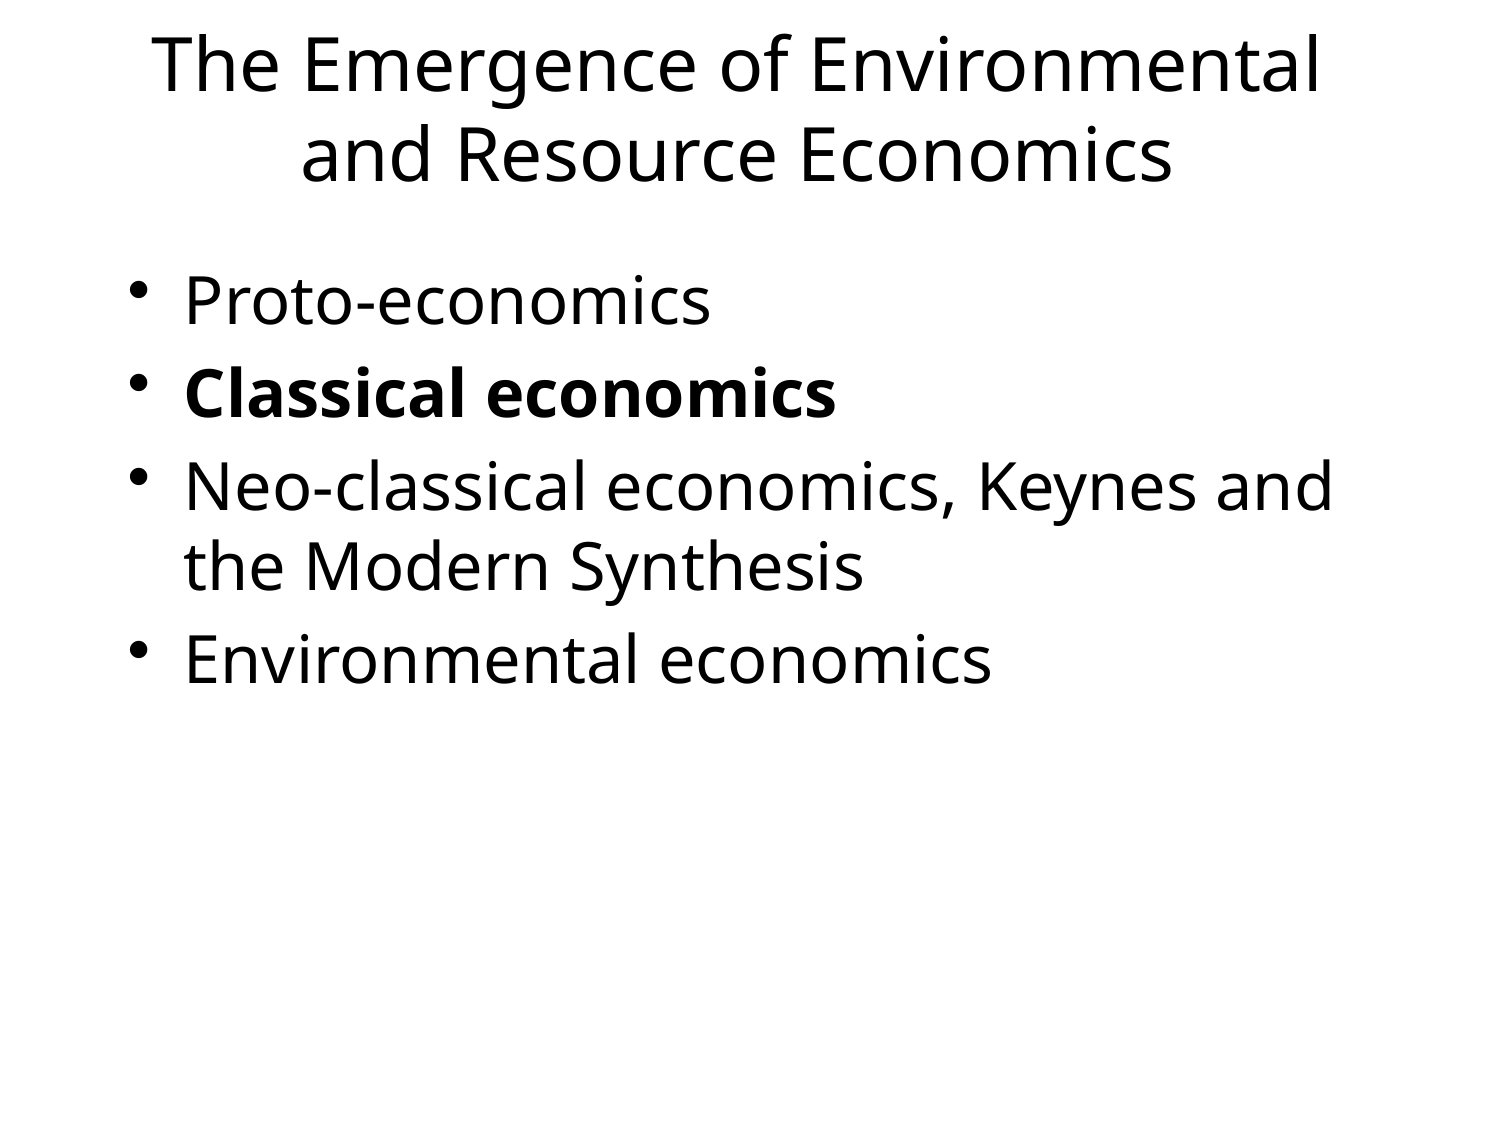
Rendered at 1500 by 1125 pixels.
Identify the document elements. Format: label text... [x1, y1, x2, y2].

title The Emergence of Environmental and Resource Economics [99, 12, 1375, 200]
list Proto-economics Classical economics Neo-classical economics, Keynes and the Modern Synthesis Environmental economics [112, 249, 1388, 925]
